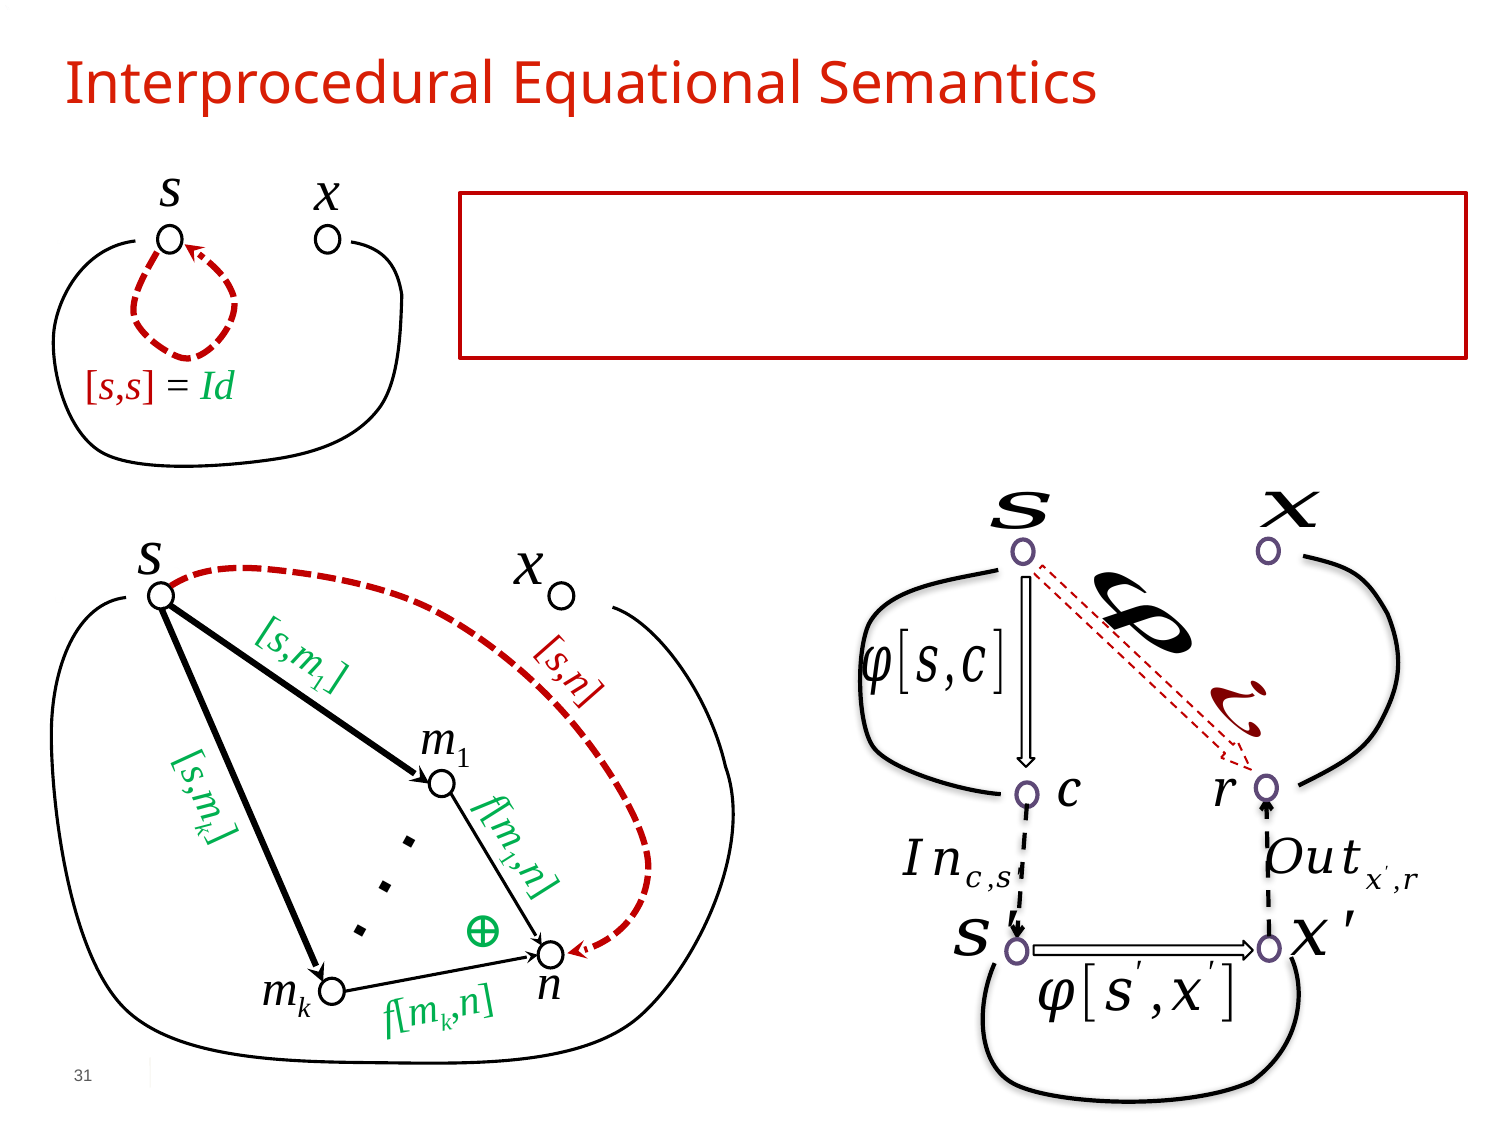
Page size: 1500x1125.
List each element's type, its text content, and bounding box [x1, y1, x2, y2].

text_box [53, 140, 403, 467]
title Interprocedural Equational Semantics [50, 37, 1478, 175]
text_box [51, 499, 734, 1064]
slide_number 31 [49, 1070, 101, 1101]
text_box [859, 468, 1420, 1102]
